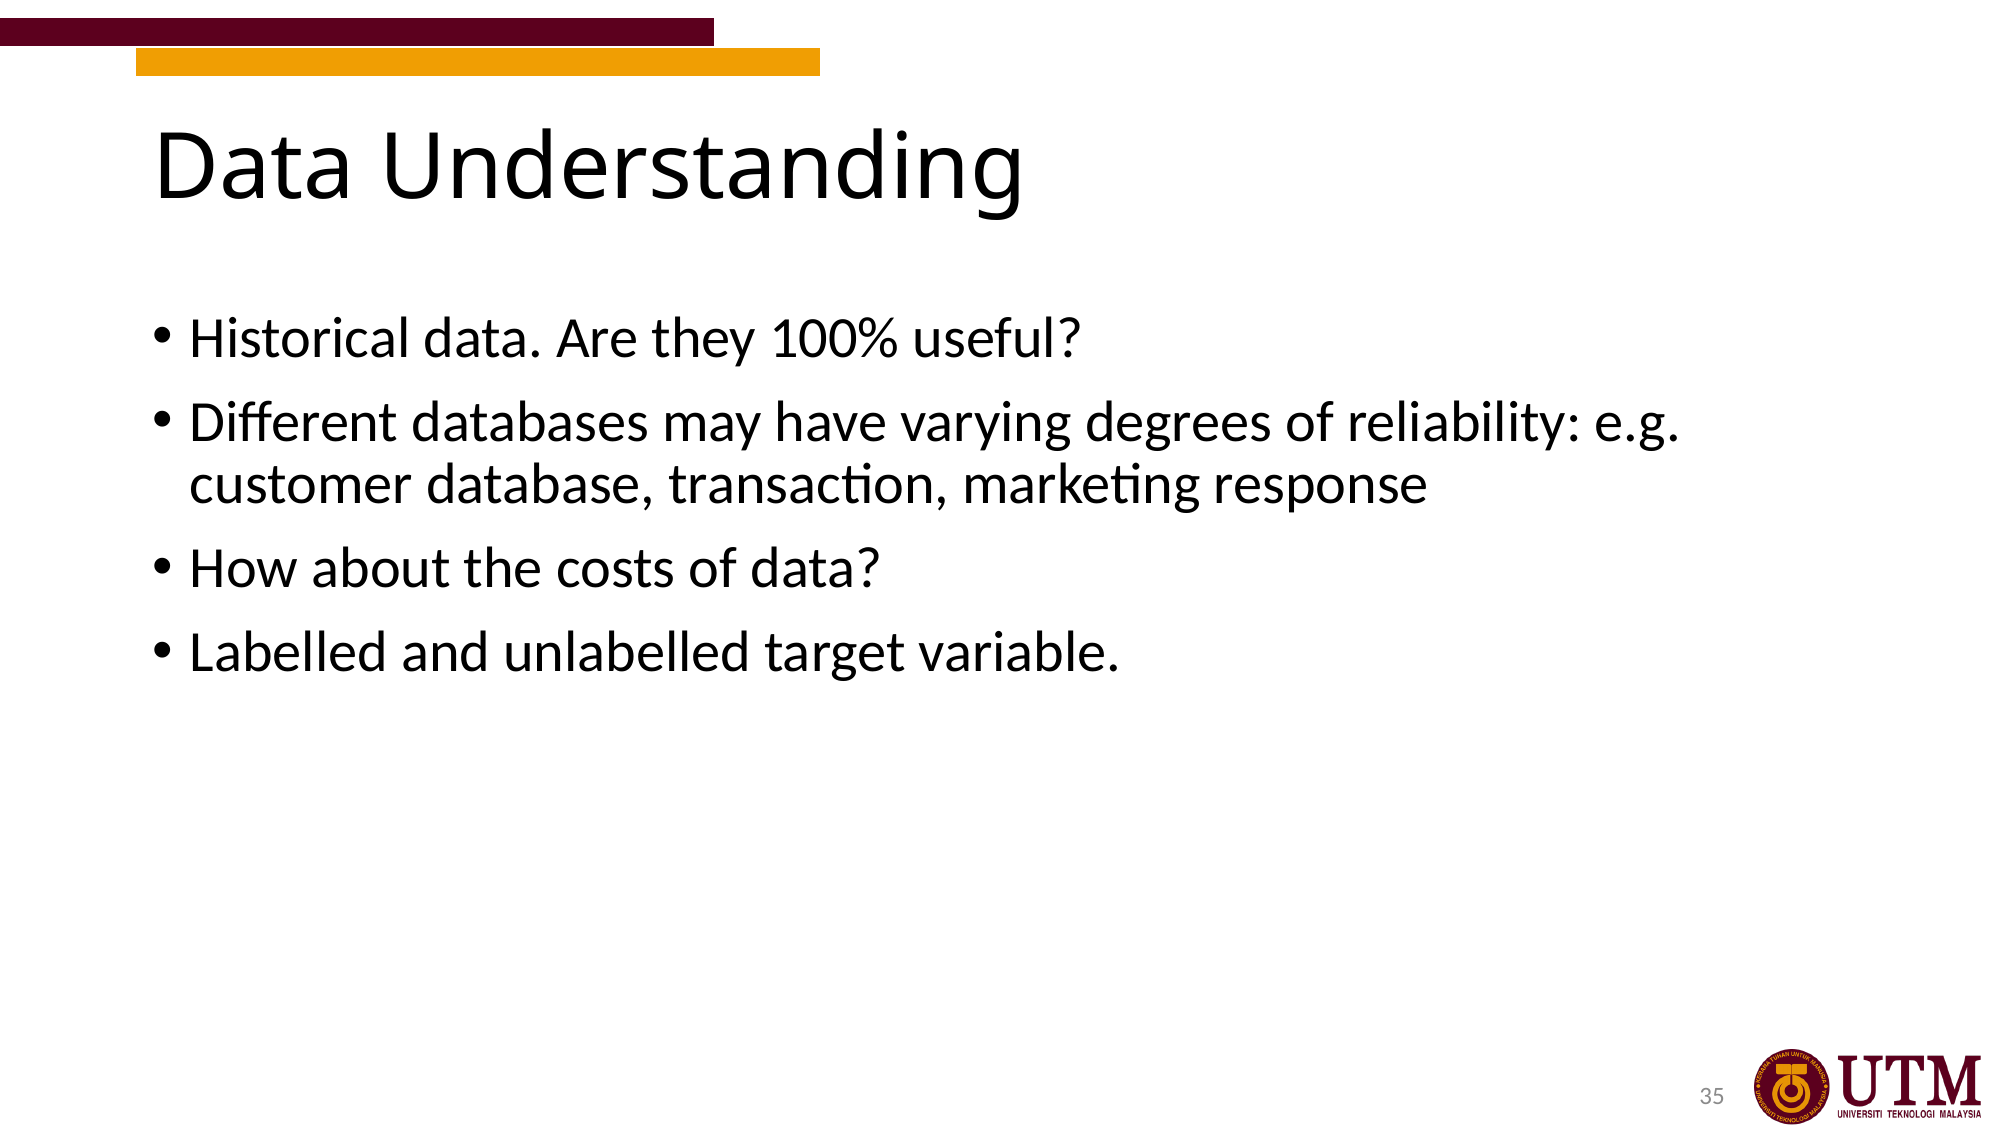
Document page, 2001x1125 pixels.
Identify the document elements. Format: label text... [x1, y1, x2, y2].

title Data Understanding [137, 59, 1863, 278]
slide_number 35 [1289, 1064, 1740, 1125]
list Historical data. Are they 100% useful? Different databases may have varying degrees of reliability: e.g. customer database, transaction, marketing response How about the costs of data? Labelled and unlabelled target variable. [137, 299, 1863, 1014]
picture [1754, 1049, 1981, 1125]
